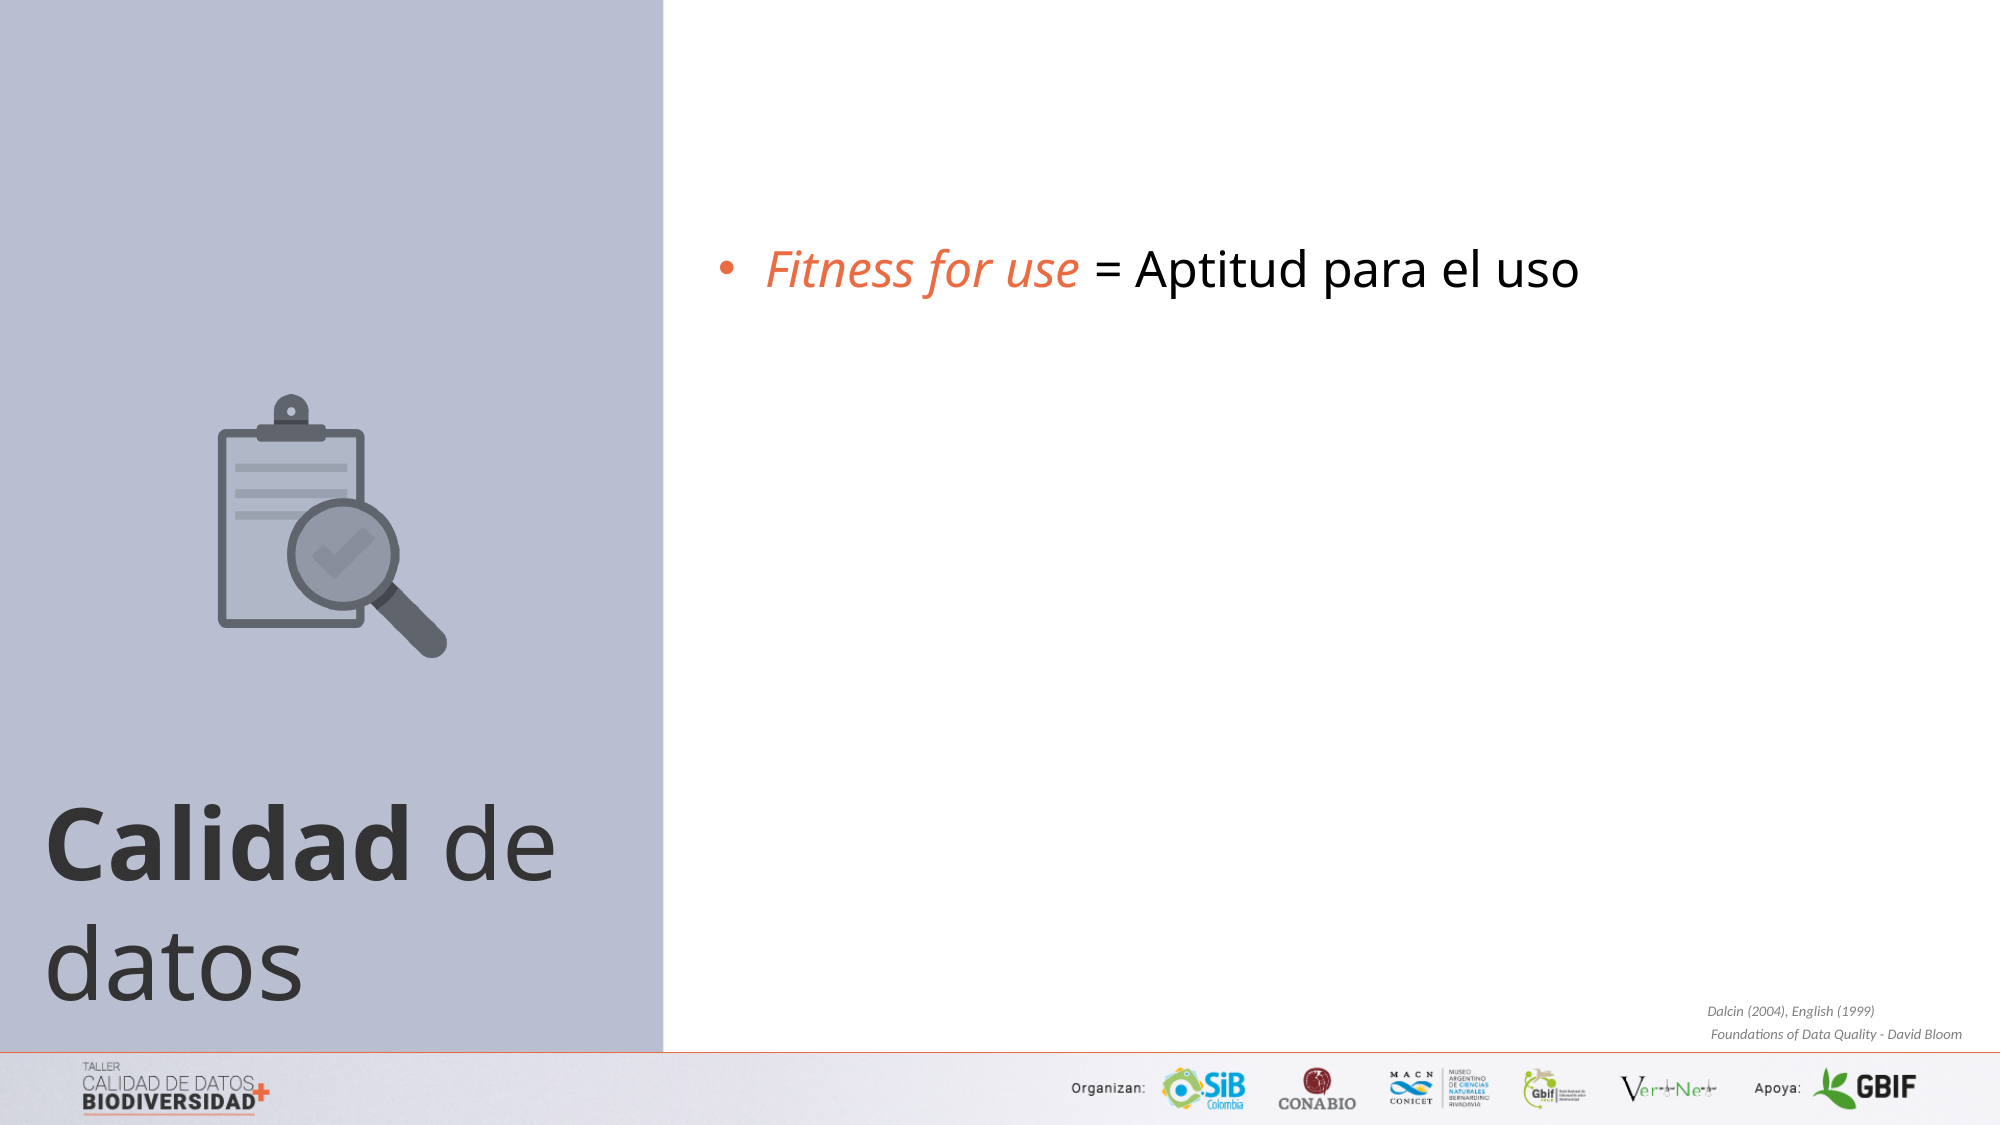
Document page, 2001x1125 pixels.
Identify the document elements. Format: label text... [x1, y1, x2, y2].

text_box Dalcin (2004), English (1999) [1696, 995, 1987, 1031]
picture [199, 394, 464, 658]
picture [0, 1051, 2000, 1125]
text_box Foundations of Data Quality - David Bloom [1683, 1019, 1974, 1049]
text_box Calidad de datos [28, 772, 692, 1028]
text_box Fitness for use = Aptitud para el uso [691, 139, 1948, 460]
text_box [0, 0, 664, 1050]
